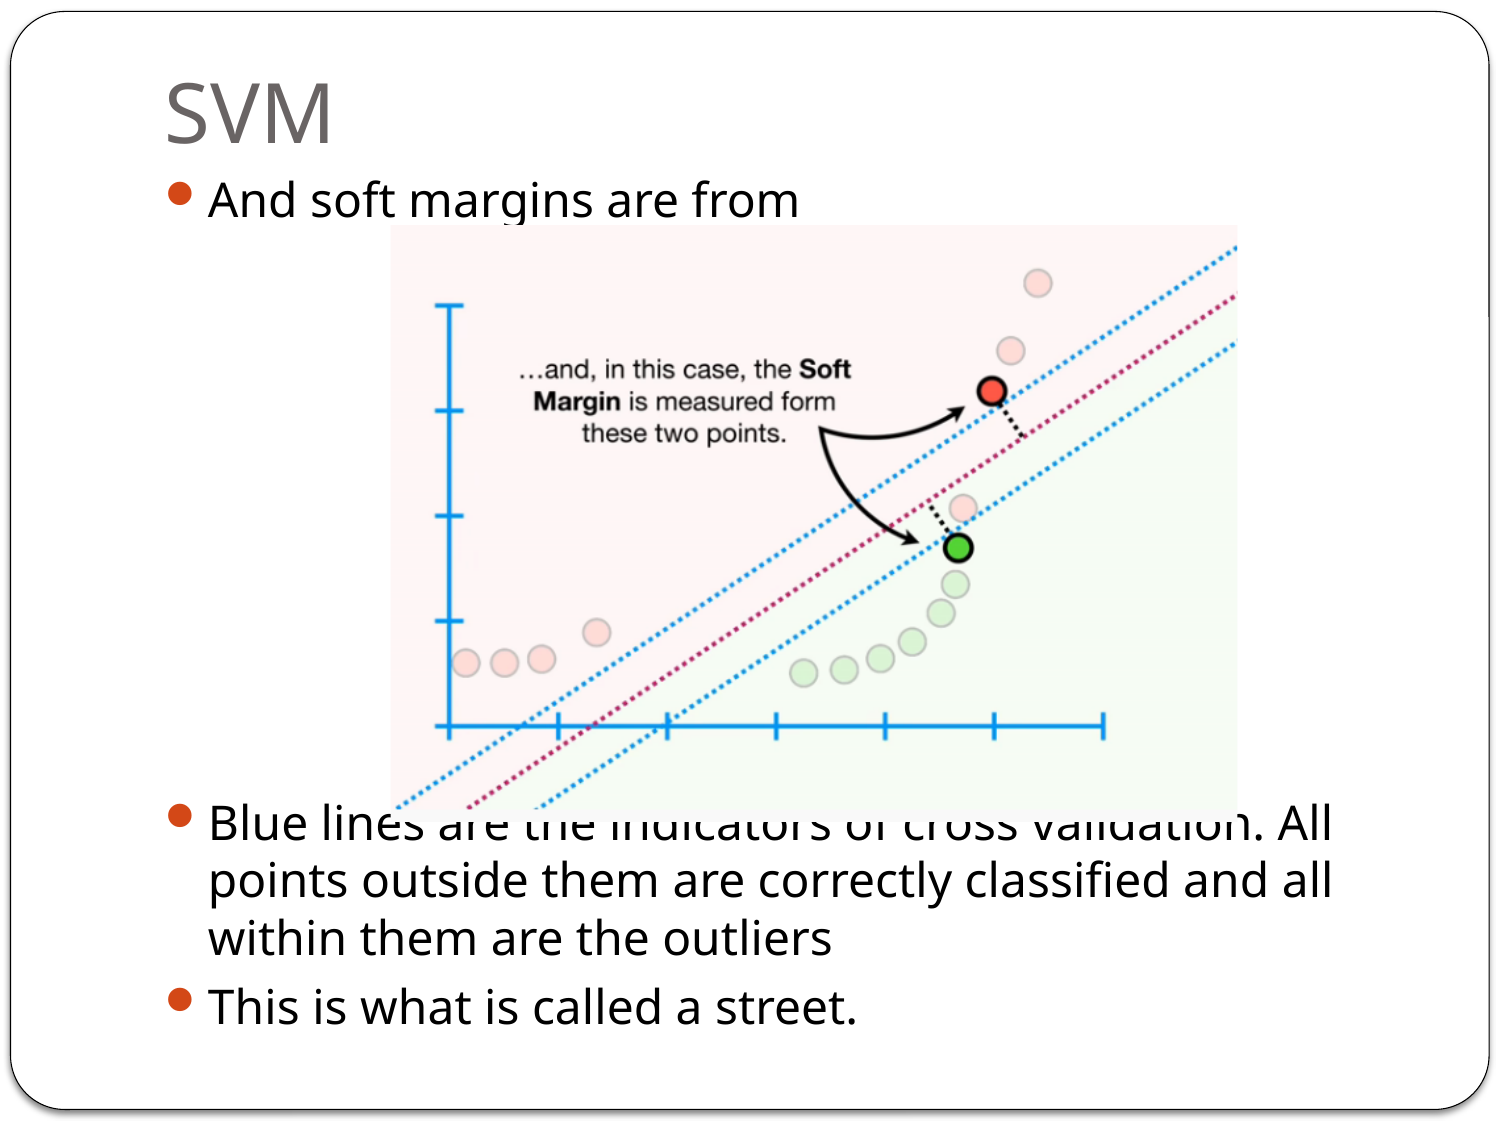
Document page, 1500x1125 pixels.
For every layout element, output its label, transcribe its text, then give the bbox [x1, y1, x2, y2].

picture [390, 224, 1238, 822]
list And soft margins are from Blue lines are the indicators of cross validation. All points outside them are correctly classified and all within them are the outliers This is what is called a street. [150, 162, 1425, 1050]
title SVM [150, 45, 1425, 162]
